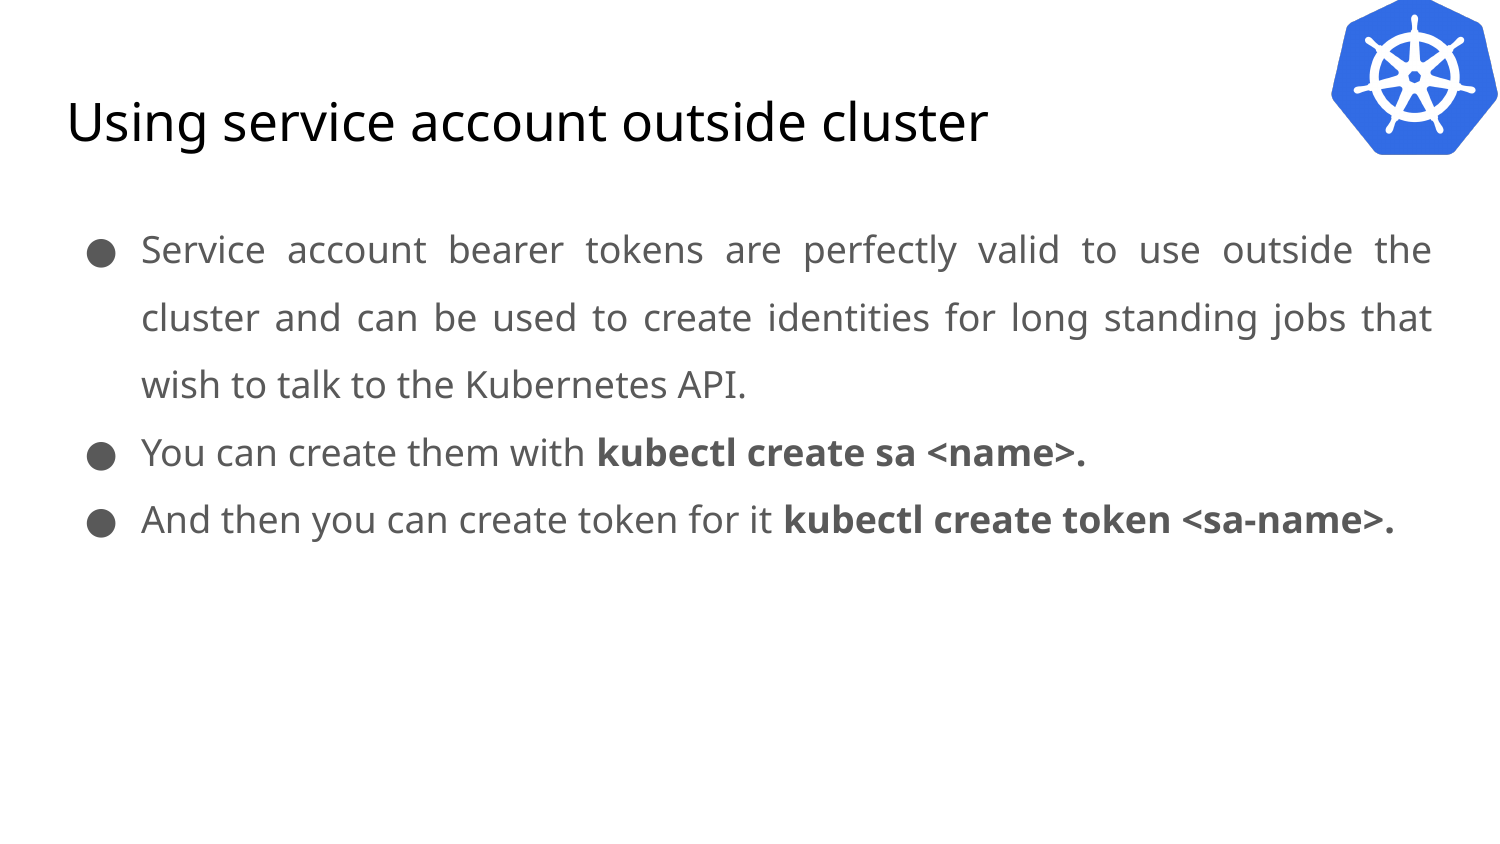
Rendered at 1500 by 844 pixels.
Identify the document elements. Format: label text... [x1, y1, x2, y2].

title Using service account outside cluster [51, 72, 1449, 167]
list Service account bearer tokens are perfectly valid to use outside the cluster and can be used to create identities for long standing jobs that wish to talk to the Kubernetes API. You can create them with kubectl create sa <name>. And then you can create token for it kubectl create token <sa-name>. [51, 189, 1449, 750]
picture [1329, 0, 1500, 157]
